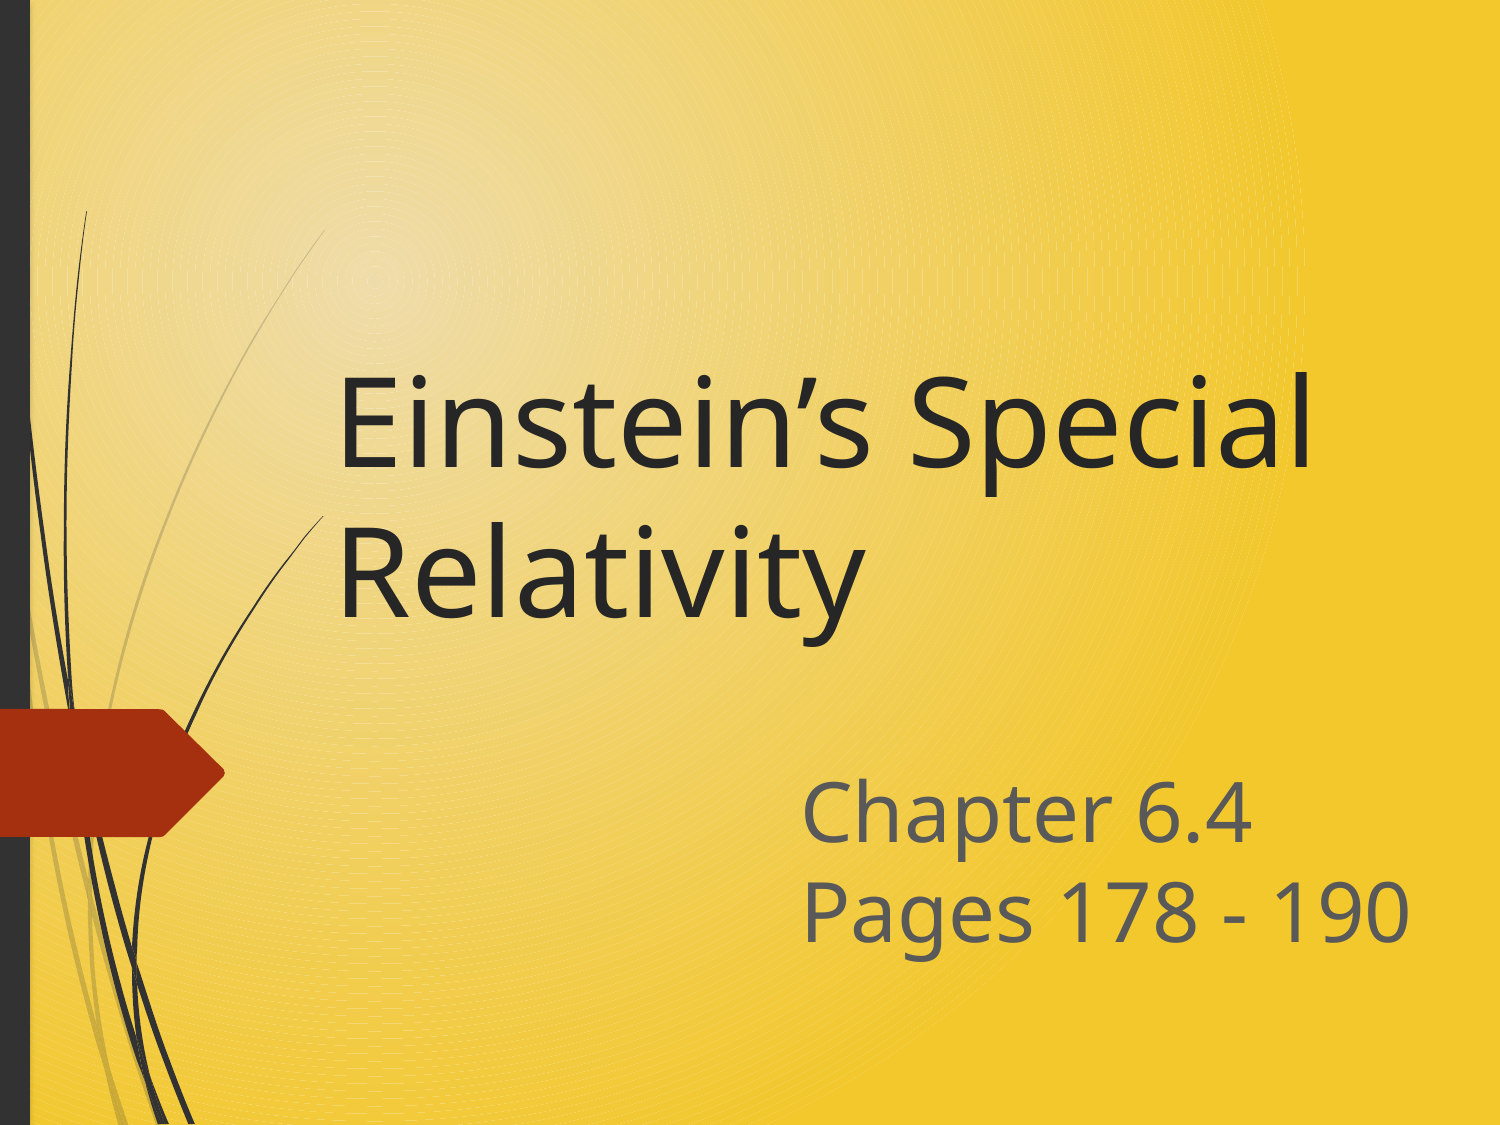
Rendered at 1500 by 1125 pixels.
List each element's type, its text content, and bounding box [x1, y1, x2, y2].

subtitle Chapter 6.4 Pages 178 - 190 [785, 751, 1442, 922]
title Einstein’s Special Relativity [318, 278, 1402, 651]
